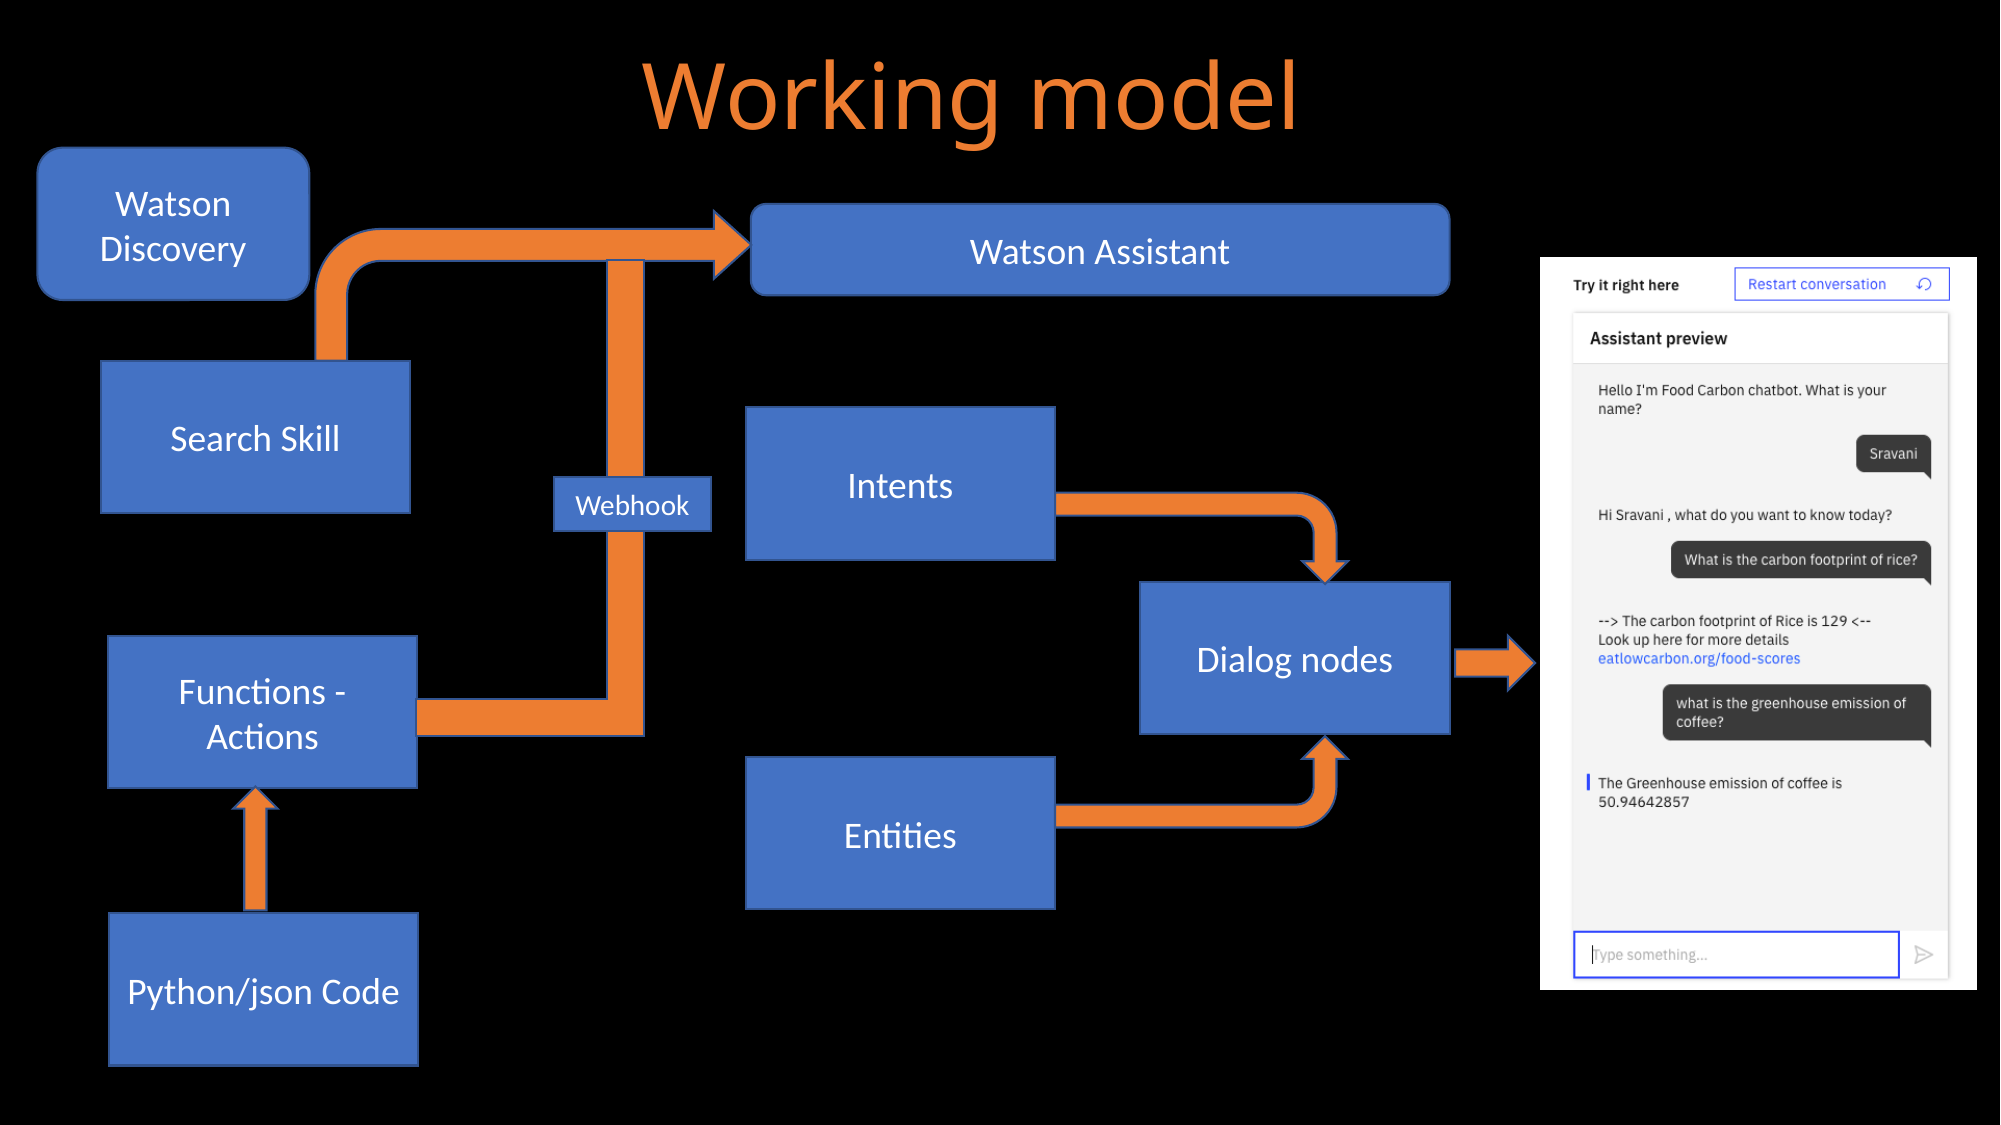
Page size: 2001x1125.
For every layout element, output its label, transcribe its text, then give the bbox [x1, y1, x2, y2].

picture [1540, 257, 1977, 990]
text_box [314, 208, 753, 362]
text_box [1053, 734, 1351, 829]
text_box [606, 259, 645, 476]
text_box [415, 532, 645, 737]
text_box Search Skill [100, 360, 411, 514]
text_box Dialog nodes [1139, 581, 1451, 735]
text_box Functions - Actions [107, 635, 418, 789]
text_box Entities [745, 756, 1056, 910]
text_box Python/json Code [108, 912, 419, 1067]
text_box Intents [745, 406, 1056, 561]
text_box Watson Assistant [749, 202, 1451, 297]
text_box Watson Discovery [36, 146, 311, 302]
text_box [230, 784, 281, 912]
text_box Webhook [553, 476, 712, 532]
text_box [1454, 633, 1537, 693]
title Working model [109, 0, 1835, 209]
text_box [1054, 491, 1351, 586]
